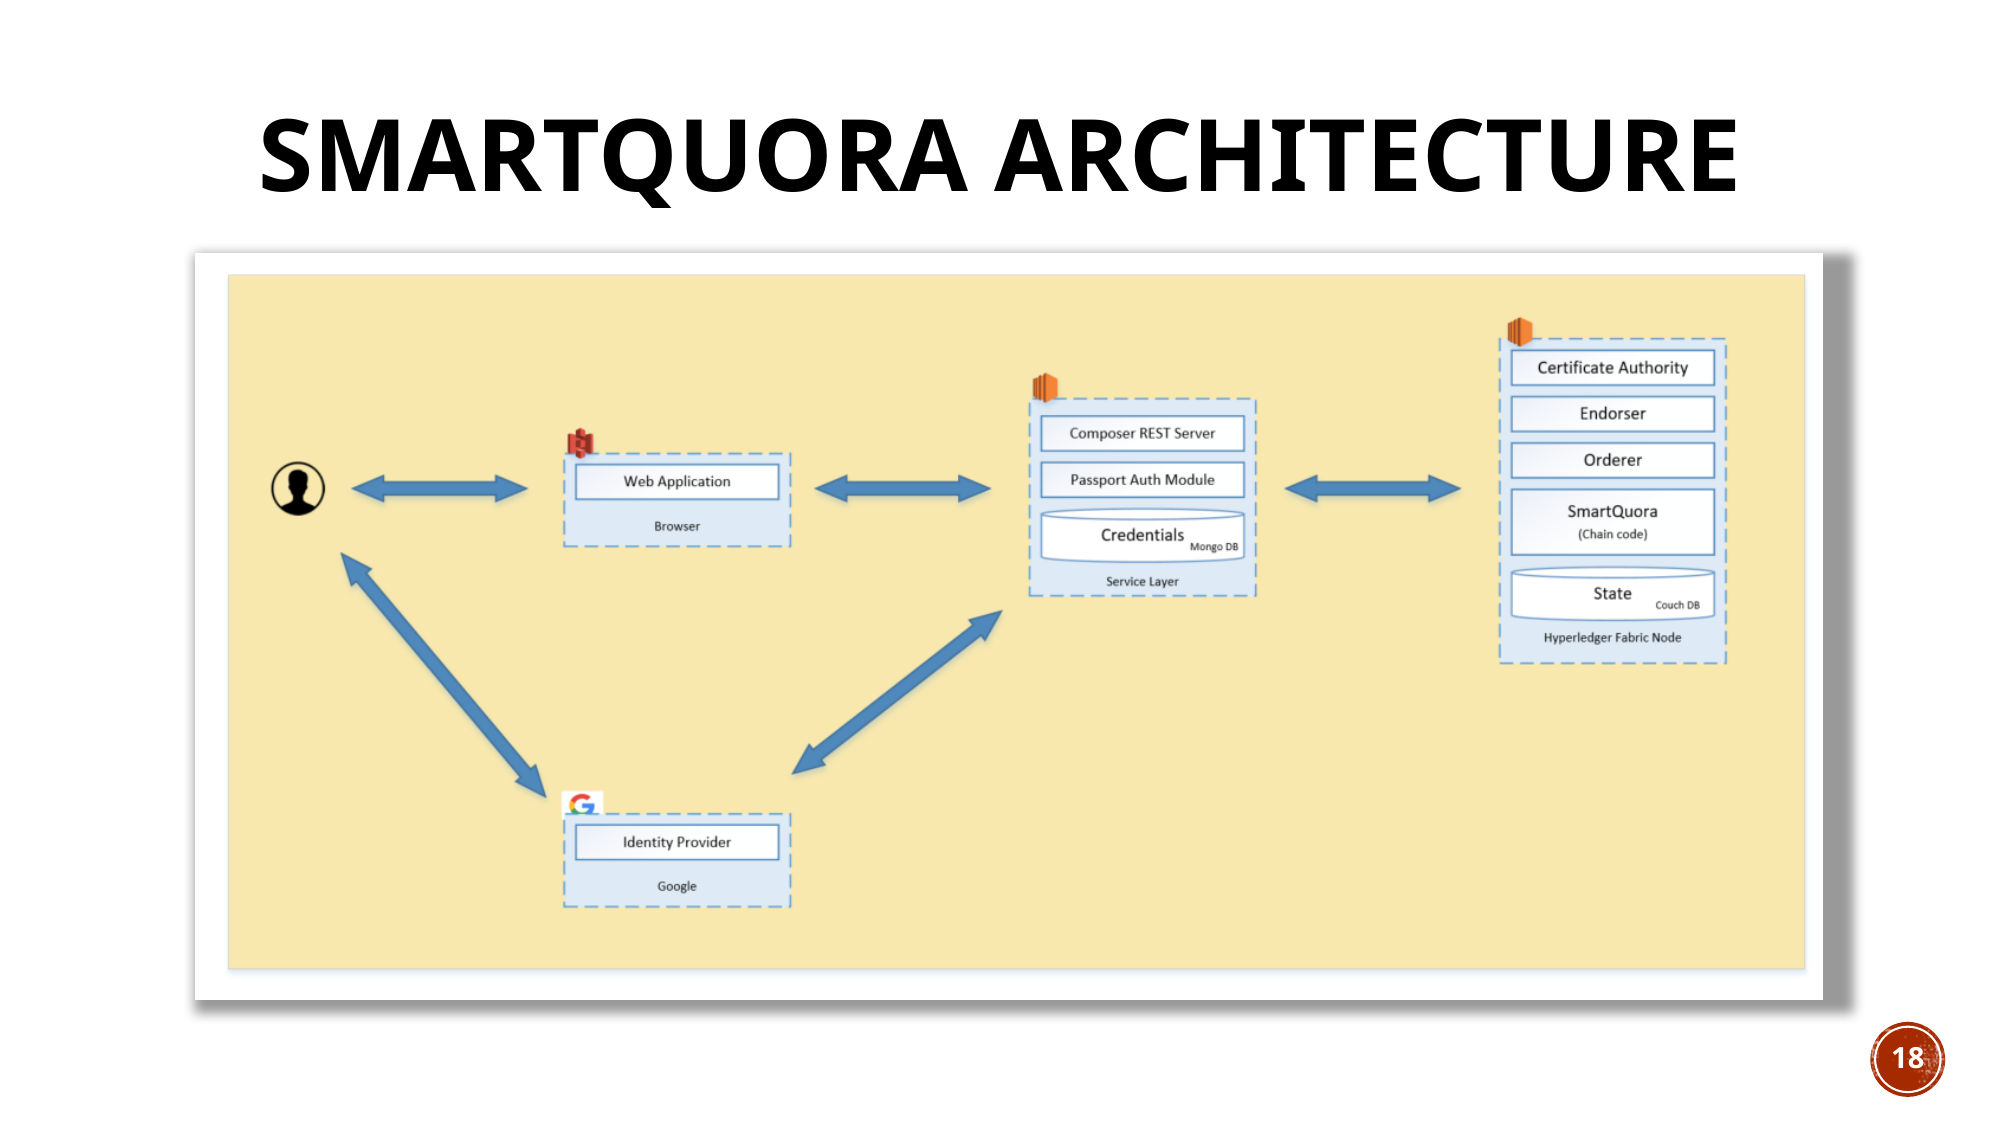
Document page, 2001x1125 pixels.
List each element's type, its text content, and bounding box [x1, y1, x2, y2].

title Smartquora Architecture [131, 27, 1870, 292]
slide_number 18 [1855, 1028, 1961, 1089]
picture [195, 253, 1822, 999]
